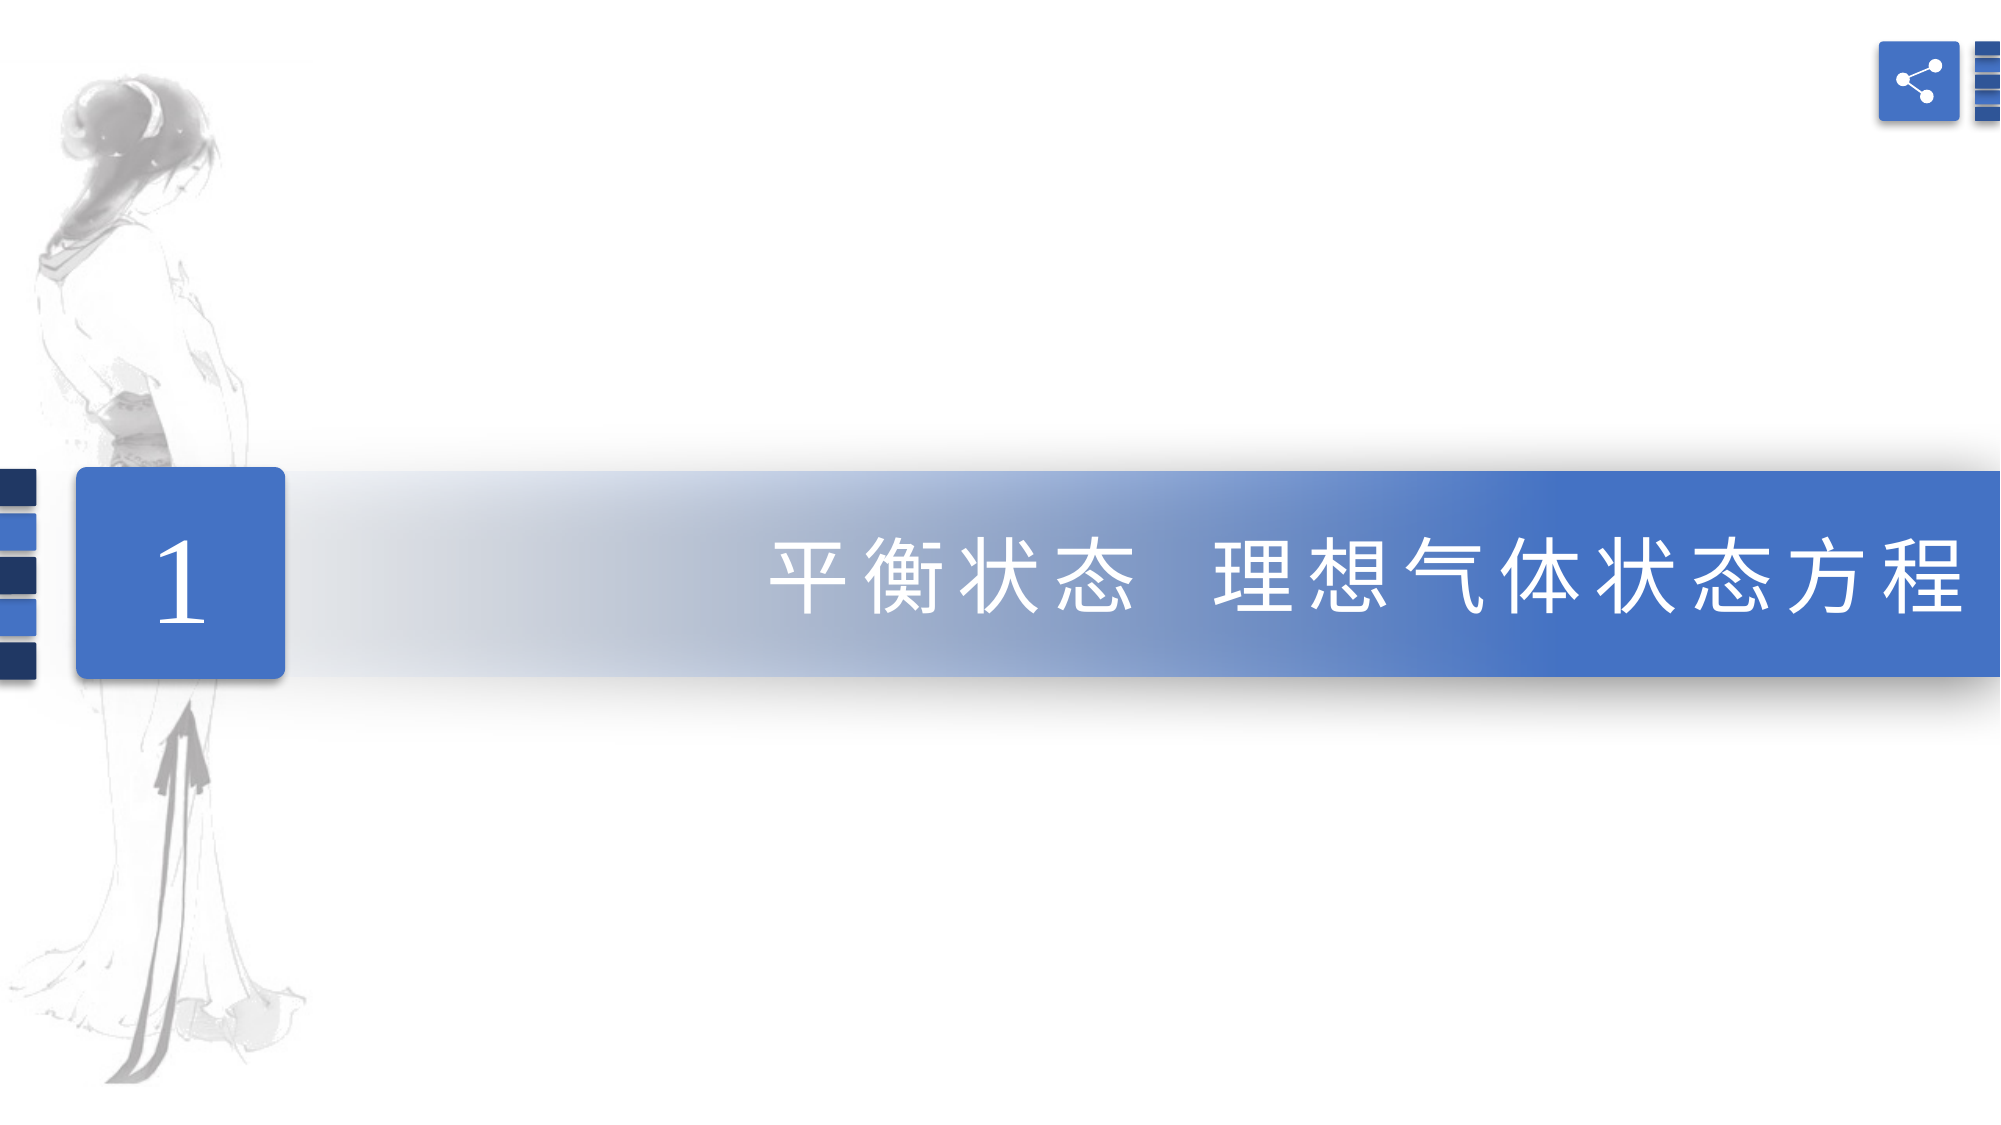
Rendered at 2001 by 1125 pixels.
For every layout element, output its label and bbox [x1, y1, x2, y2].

picture [0, 58, 313, 467]
picture [0, 680, 313, 1087]
text_box [0, 467, 2000, 680]
text_box [1878, 41, 2000, 121]
